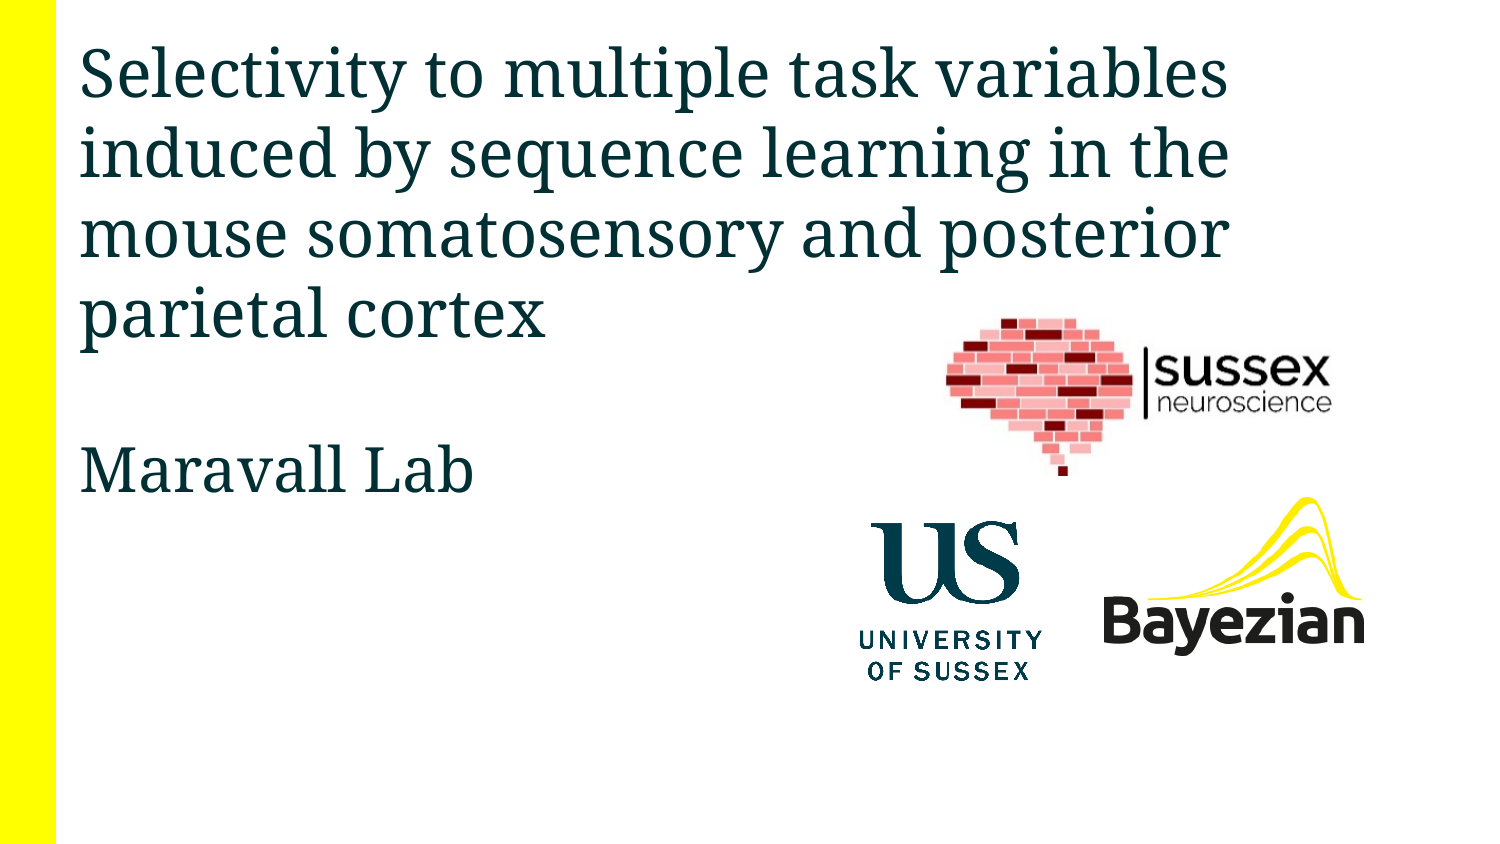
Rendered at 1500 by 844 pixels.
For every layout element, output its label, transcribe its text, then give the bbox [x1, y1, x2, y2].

text_box Selectivity to multiple task variables induced by sequence learning in the mouse somatosensory and posterior parietal cortex Maravall Lab [64, 23, 1447, 844]
picture [841, 493, 1056, 708]
text_box [0, 0, 56, 844]
picture [915, 297, 1391, 678]
